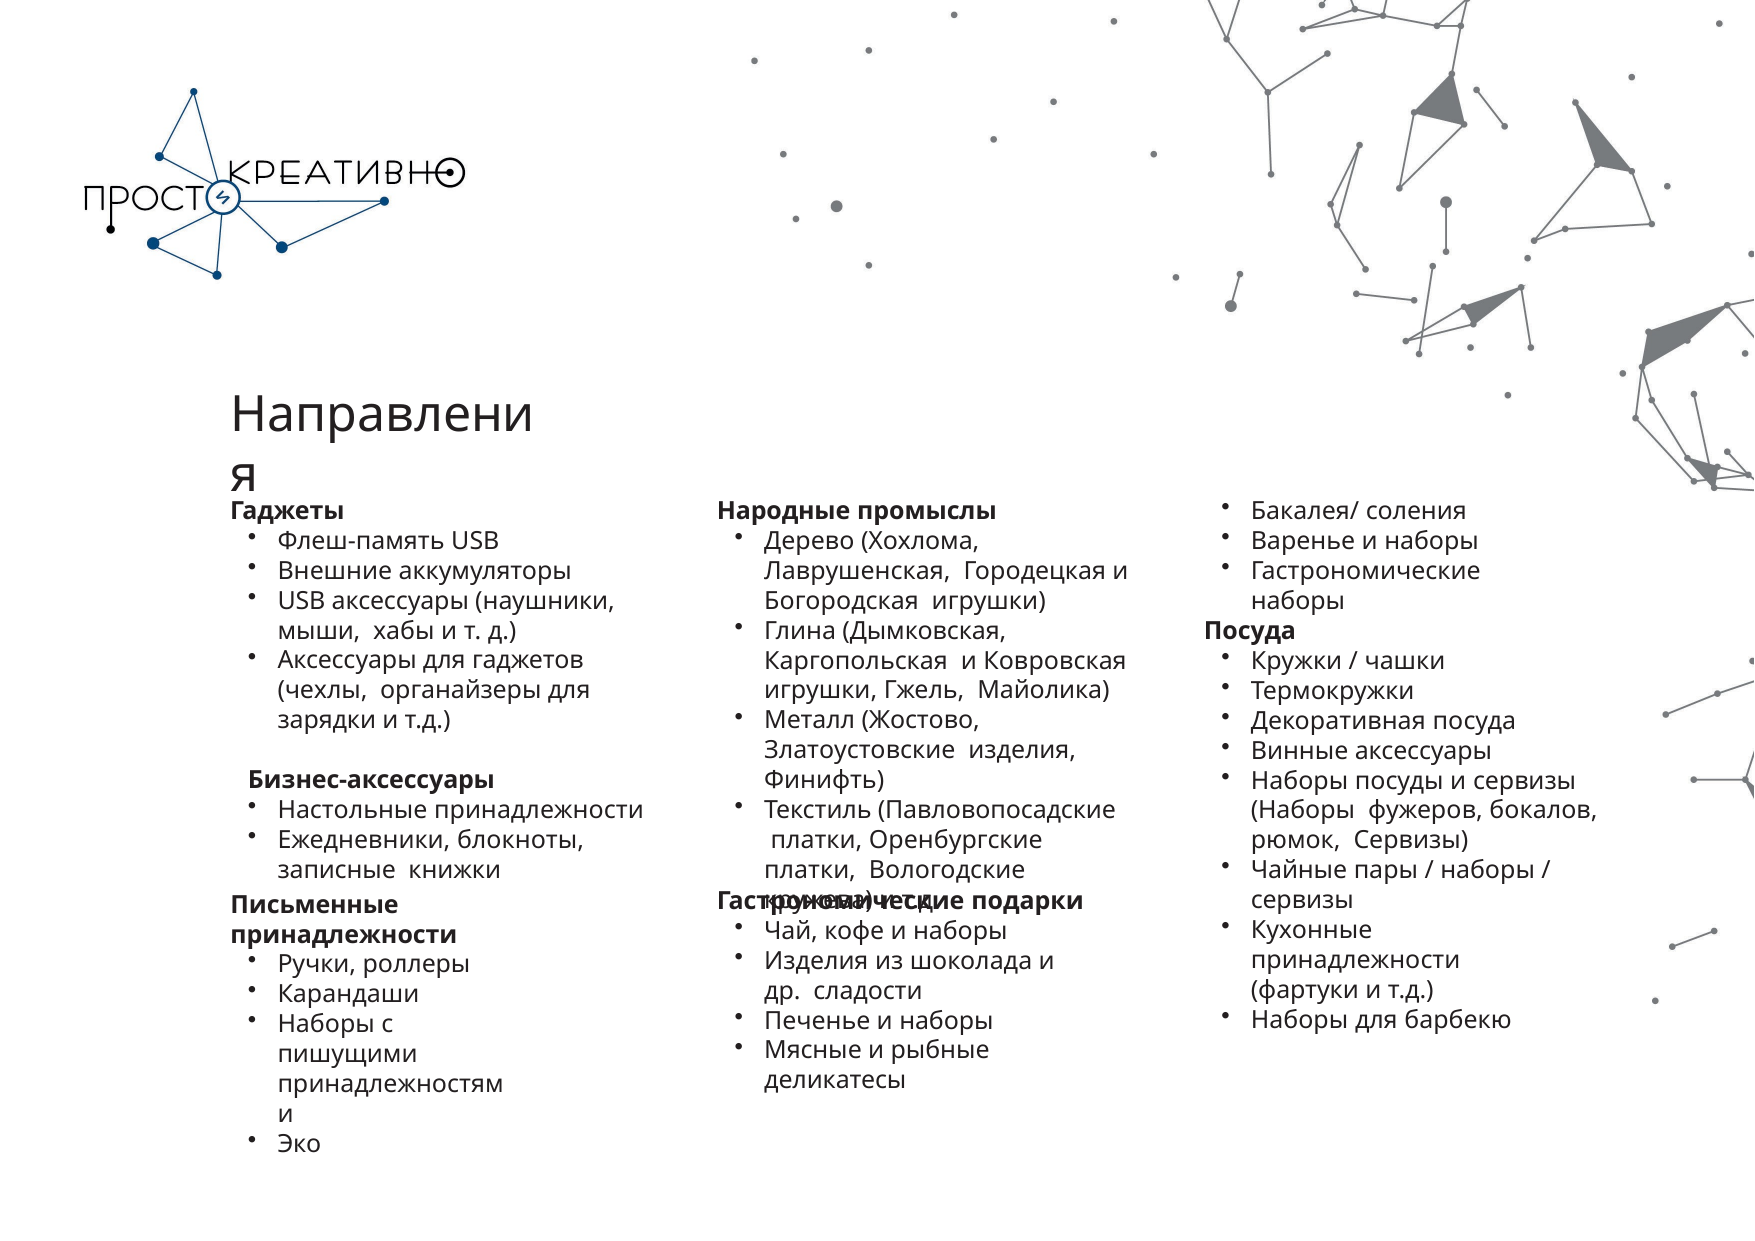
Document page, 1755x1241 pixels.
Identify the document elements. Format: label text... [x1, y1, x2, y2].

text_box Народные промыслы Дерево (Хохлома, Лаврушенская, Городецкая и Богородская игрушки) Глина (Дымковская, Каргопольская и Ковровская игрушки, Гжель, Майолика) Металл (Жостово, Златоустовские изделия, Финифть) Текстиль (Павловопосадские платки, Оренбургские платки, Вологодские кружева) и т.д. [714, 492, 1181, 914]
text_box Посуда Кружки / чашки Термокружки Декоративная посуда Винные аксессуары Наборы посуды и сервизы (Наборы фужеров, бокалов, рюмок, Сервизы) Чайные пары / наборы / сервизы Кухонные принадлежности (фартуки и т.д.) Наборы для барбекю [1201, 612, 1661, 1034]
picture [83, 0, 1754, 1008]
text_box Гаджеты Флеш-память USB Внешние аккумуляторы USB аксессуары (наушники, мыши, хабы и т. д.) Аксессуары для гаджетов (чехлы, органайзеры для зарядки и т.д.) Бизнес-аксессуары Настольные принадлежности Ежедневники, блокноты, записные книжки [228, 492, 689, 884]
title Направления [228, 379, 536, 492]
text_box Письменные принадлежности Ручки, роллеры Карандаши Наборы с пишущими принадлежностями Эко [228, 886, 600, 1158]
text_box Бакалея/ соления Варенье и наборы Гастрономические наборы [1219, 492, 1562, 612]
text_box Гастрономические подарки Чай, кофе и наборы Изделия из шоколада и др. сладости Печенье и наборы Мясные и рыбные деликатесы [714, 882, 1119, 1094]
